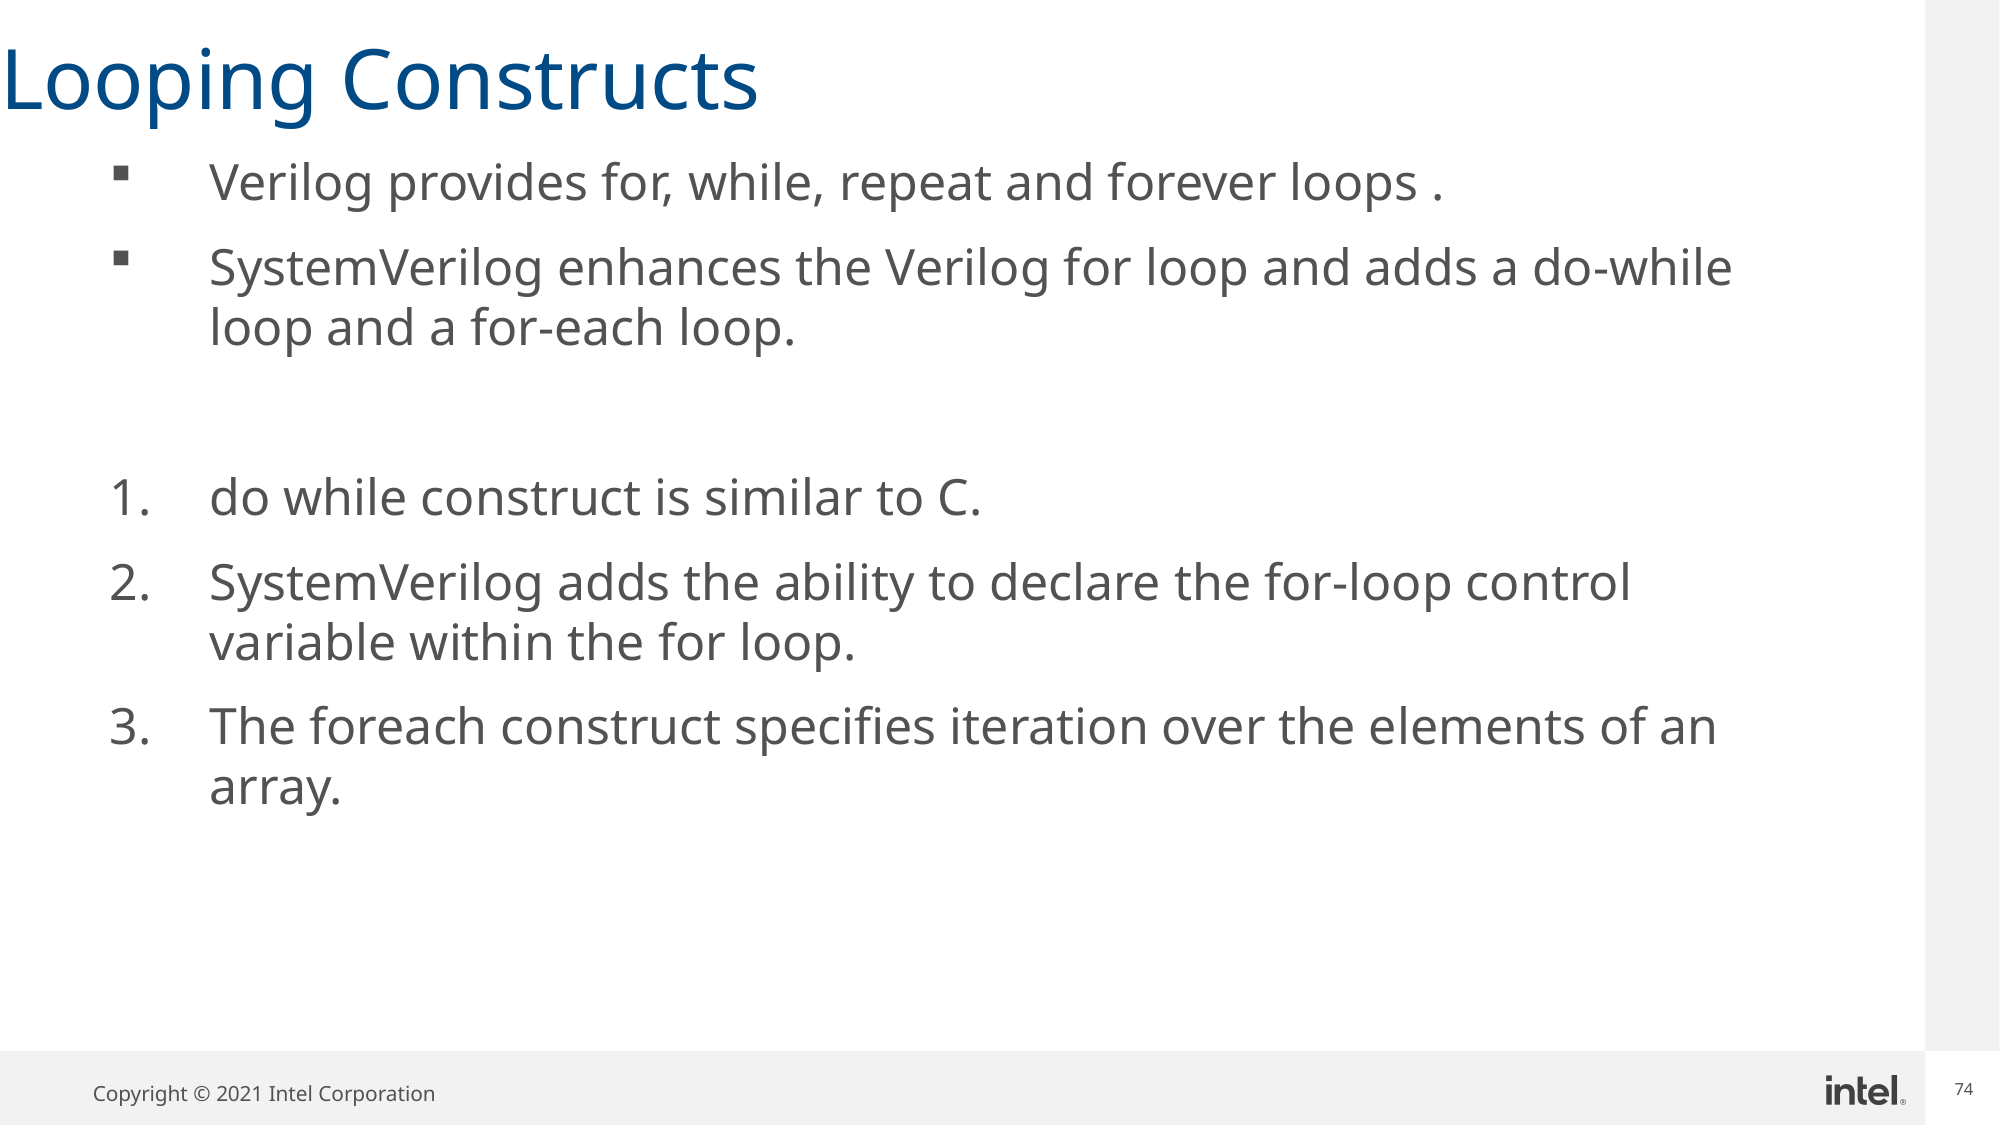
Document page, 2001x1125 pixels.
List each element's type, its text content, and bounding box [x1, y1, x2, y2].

title Looping Constructs [0, 36, 1638, 151]
picture [1826, 1075, 1906, 1105]
list Verilog provides for, while, repeat and forever loops . SystemVerilog enhances the Verilog for loop and adds a do-while loop and a for-each loop. do while construct is similar to C. SystemVerilog adds the ability to declare the for-loop control variable within the for loop. The foreach construct specifies iteration over the elements of an array. [109, 149, 1781, 1013]
